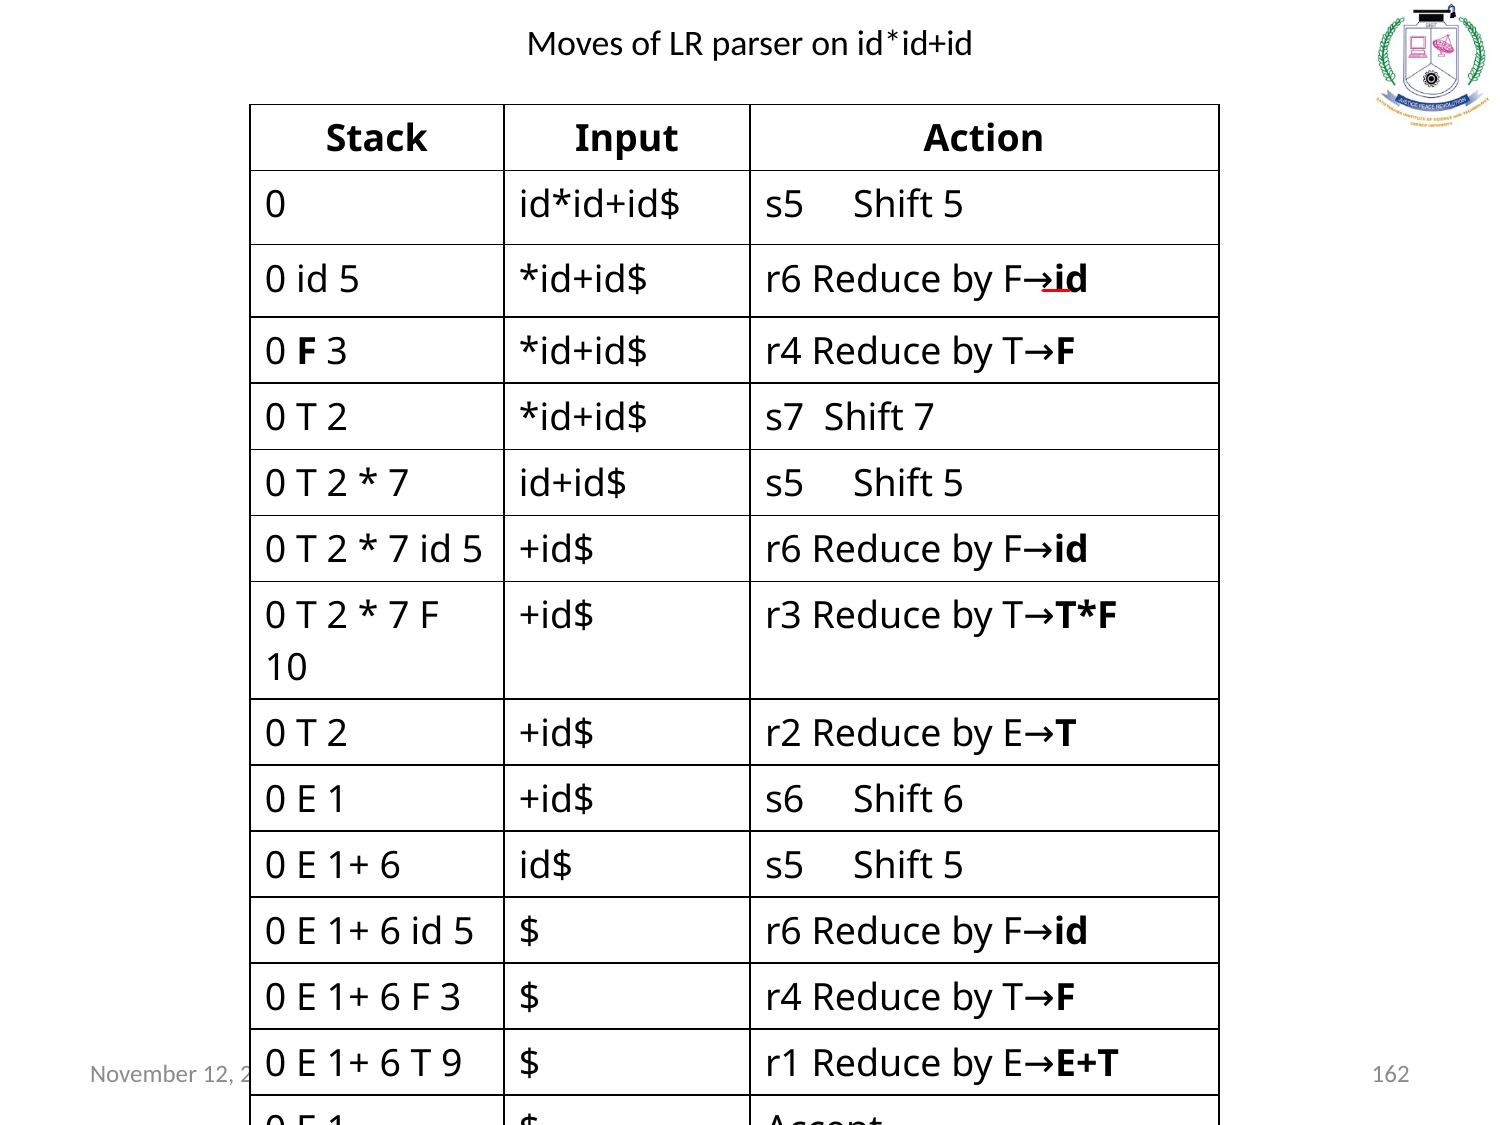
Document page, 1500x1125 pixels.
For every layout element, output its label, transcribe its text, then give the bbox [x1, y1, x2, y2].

table_cell 0 E 1+ 6 T 9 [251, 1030, 503, 1094]
table_cell id$ [505, 832, 749, 896]
table_cell Accept [751, 1096, 1218, 1125]
table_cell s6 Shift 6 [751, 766, 1218, 830]
table_header Stack [251, 105, 503, 170]
table_cell 0 E 1 [251, 766, 503, 830]
title Moves of LR parser on id*id+id [75, 11, 1425, 71]
slide_number 162 [1220, 1042, 1425, 1103]
table_header Action [751, 105, 1218, 170]
table_cell $ [505, 1096, 749, 1125]
table_header Input [505, 105, 749, 170]
table_cell $ [505, 964, 749, 1028]
table_cell *id+id$ [505, 245, 749, 316]
table_cell r1 Reduce by E→E+T [751, 1030, 1218, 1094]
table_cell $ [505, 1030, 749, 1094]
table_cell $ [505, 898, 749, 962]
table_cell r6 Reduce by F→id [751, 245, 1218, 316]
table_cell r3 Reduce by T→T*F [751, 582, 1218, 698]
table_cell 0 id 5 [251, 245, 503, 316]
table_cell +id$ [505, 516, 749, 581]
table_cell s5 Shift 5 [751, 832, 1218, 896]
table_cell *id+id$ [505, 318, 749, 382]
table_cell s5 Shift 5 [751, 450, 1218, 515]
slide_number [75, 1042, 249, 1103]
table_cell id*id+id$ [505, 171, 749, 244]
table_cell 0 E 1+ 6 F 3 [251, 964, 503, 1028]
table_cell +id$ [505, 700, 749, 764]
table_cell r6 Reduce by F→id [751, 516, 1218, 581]
table_cell r4 Reduce by T→F [751, 318, 1218, 382]
picture [1361, 0, 1500, 129]
table_cell 0 T 2 [251, 700, 503, 764]
table_cell id+id$ [505, 450, 749, 515]
table_cell 0 T 2 * 7 id 5 [251, 516, 503, 581]
table_cell r6 Reduce by F→id [751, 898, 1218, 962]
table_cell 0 E 1+ 6 id 5 [251, 898, 503, 962]
table_cell 0 [251, 171, 503, 244]
table_cell +id$ [505, 766, 749, 830]
table_cell 0 E 1+ 6 [251, 832, 503, 896]
table_cell r4 Reduce by T→F [751, 964, 1218, 1028]
table_cell r2 Reduce by E→T [751, 700, 1218, 764]
table_cell 0 T 2 [251, 384, 503, 449]
table_cell s7 Shift 7 [751, 384, 1218, 449]
table_cell 0 T 2 * 7 F 10 [251, 582, 503, 698]
table_cell *id+id$ [505, 384, 749, 449]
table_cell 0 T 2 * 7 [251, 450, 503, 515]
table_cell 0 E 1 [251, 1096, 503, 1125]
table_cell +id$ [505, 582, 749, 698]
table_cell 0 F 3 [251, 318, 503, 382]
table_cell s5 Shift 5 [751, 171, 1218, 244]
